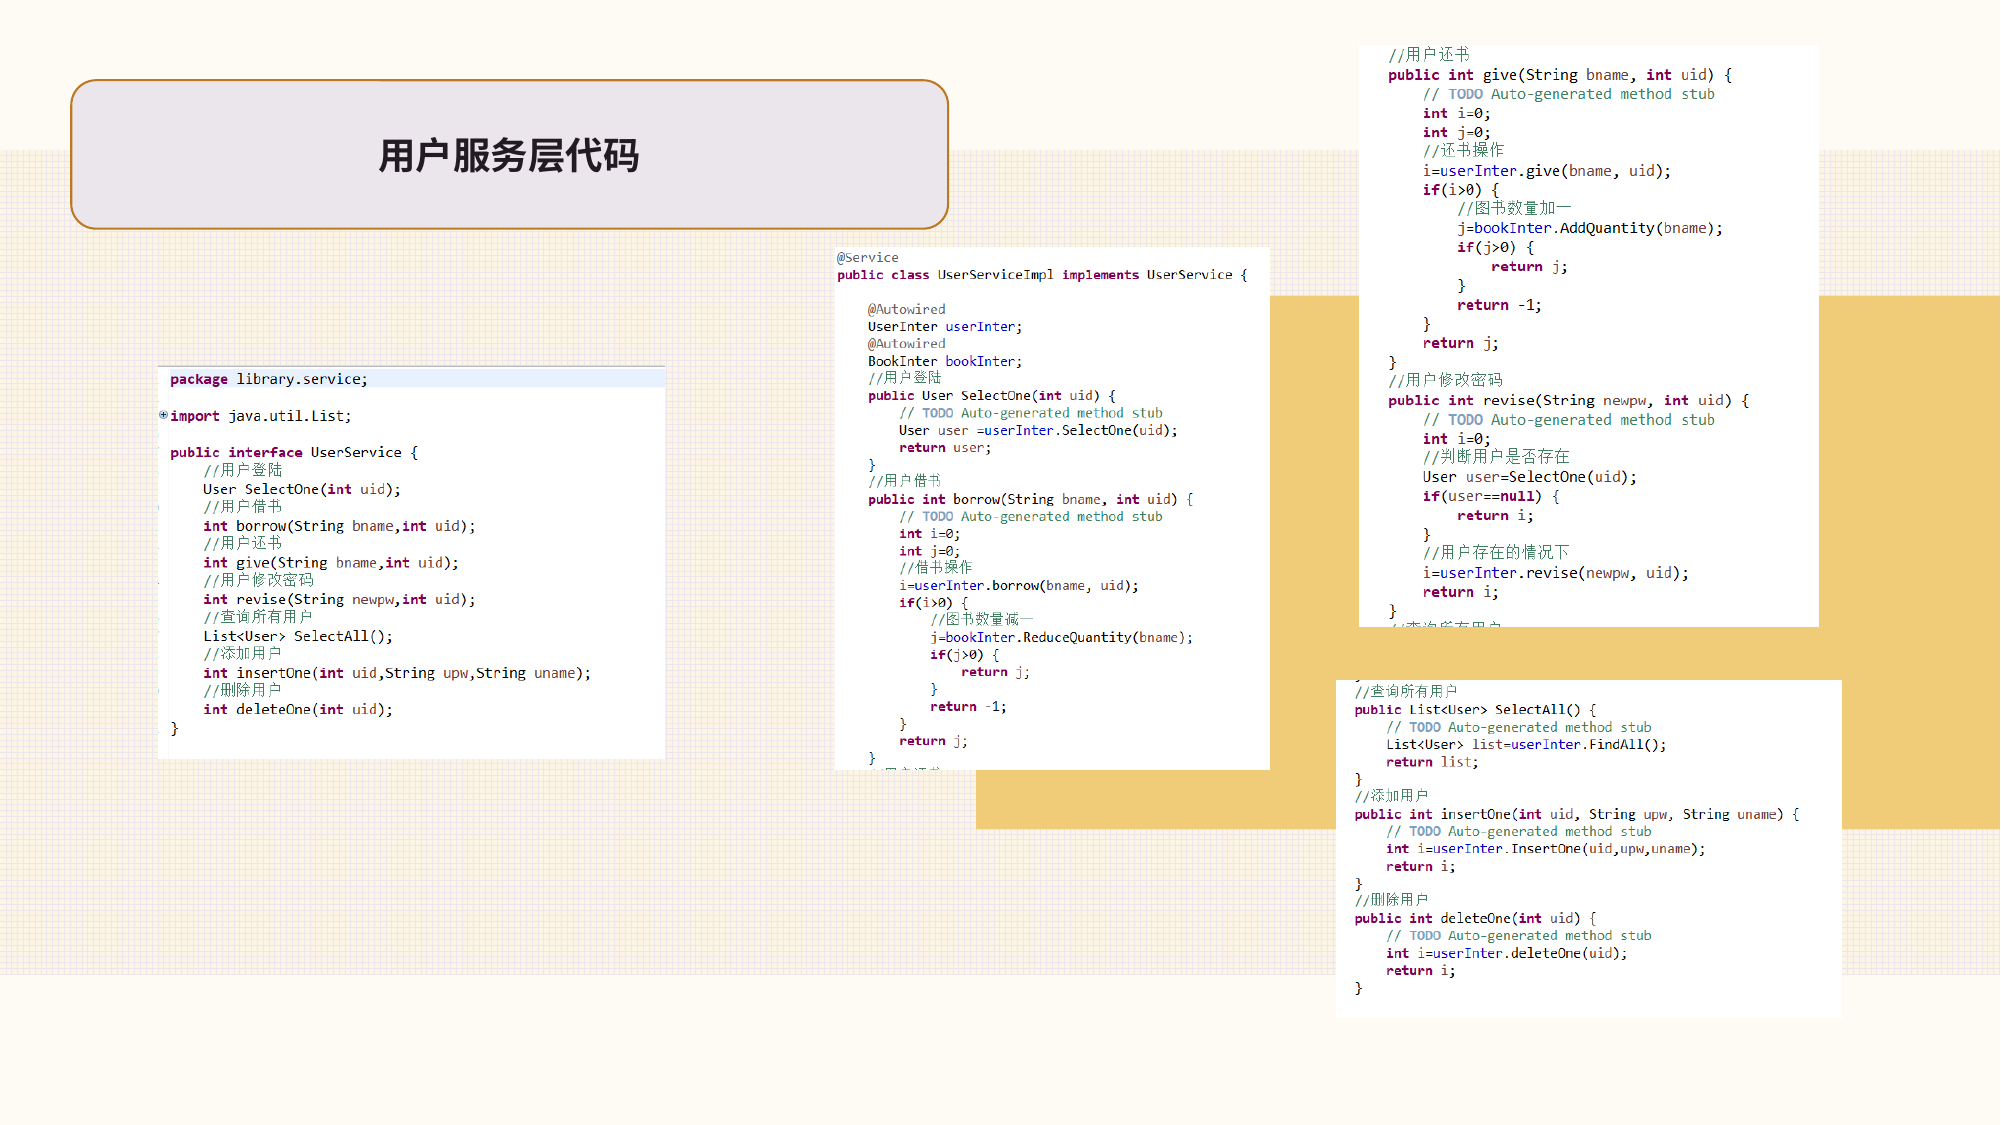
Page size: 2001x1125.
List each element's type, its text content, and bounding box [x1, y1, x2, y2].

picture [1335, 680, 1842, 1018]
text_box 用户服务层代码 [70, 79, 950, 230]
picture [834, 247, 1270, 770]
picture [158, 365, 665, 760]
picture [1359, 45, 1819, 628]
